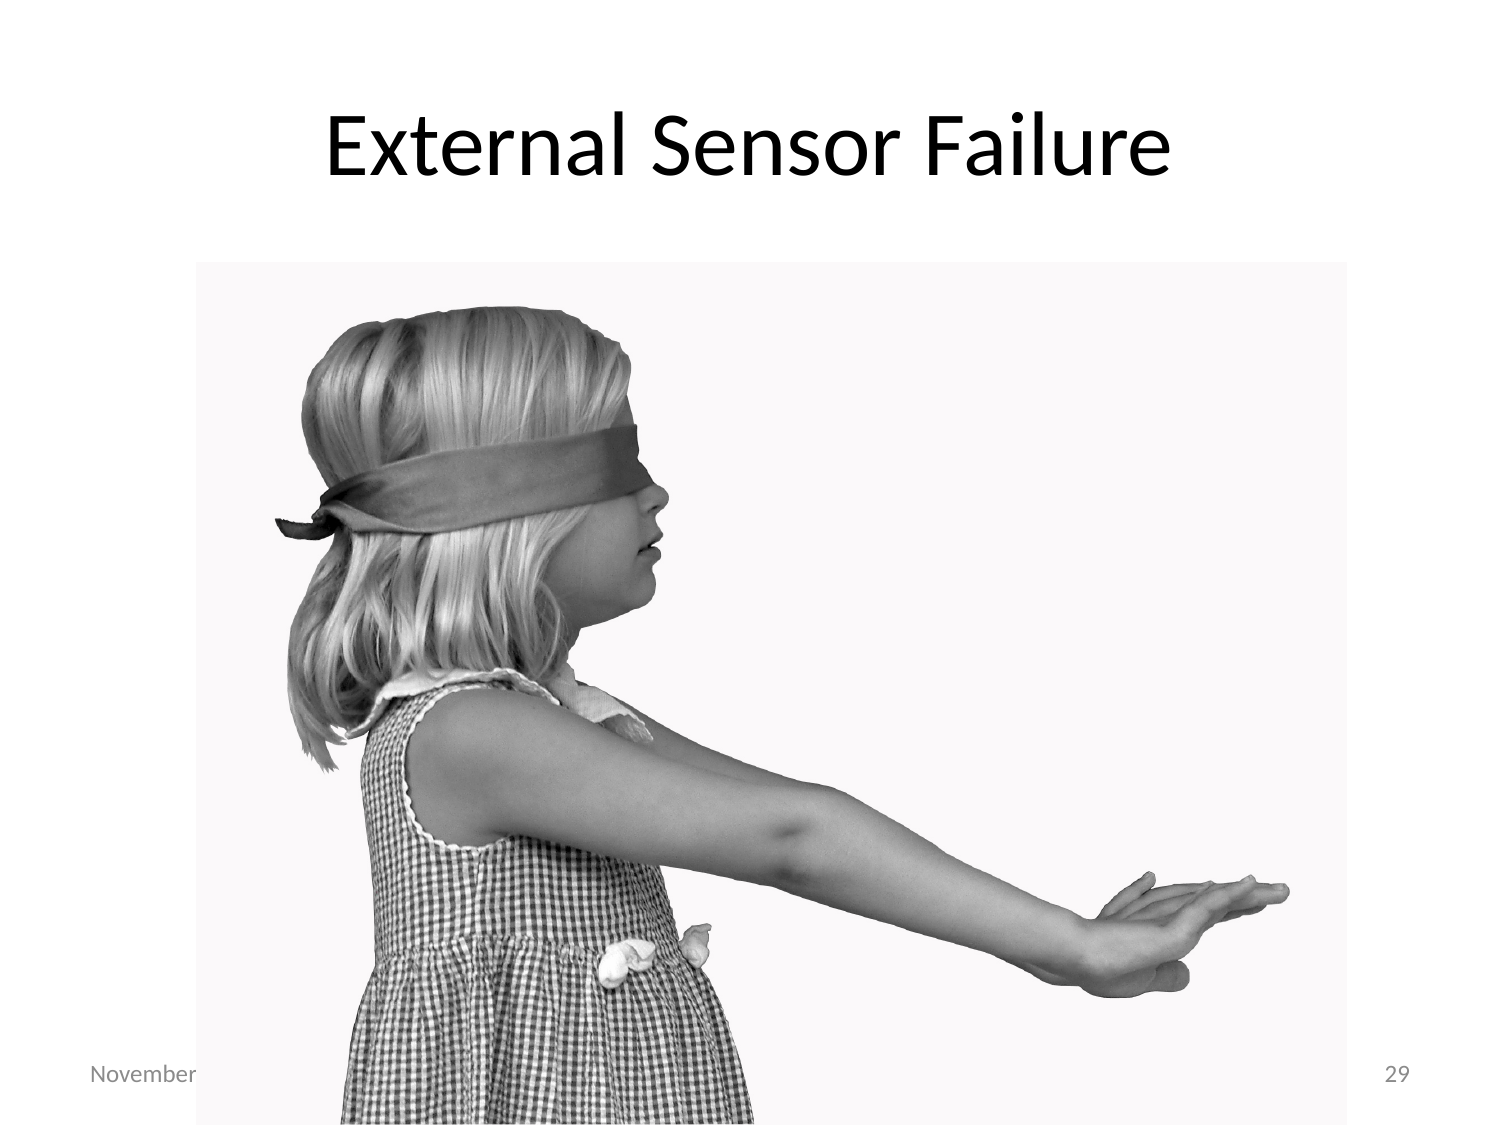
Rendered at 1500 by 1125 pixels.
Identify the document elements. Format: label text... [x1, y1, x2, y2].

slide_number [75, 1042, 191, 1103]
title External Sensor Failure [75, 45, 1425, 233]
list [196, 262, 1347, 1125]
slide_number 29 [1352, 1042, 1425, 1103]
